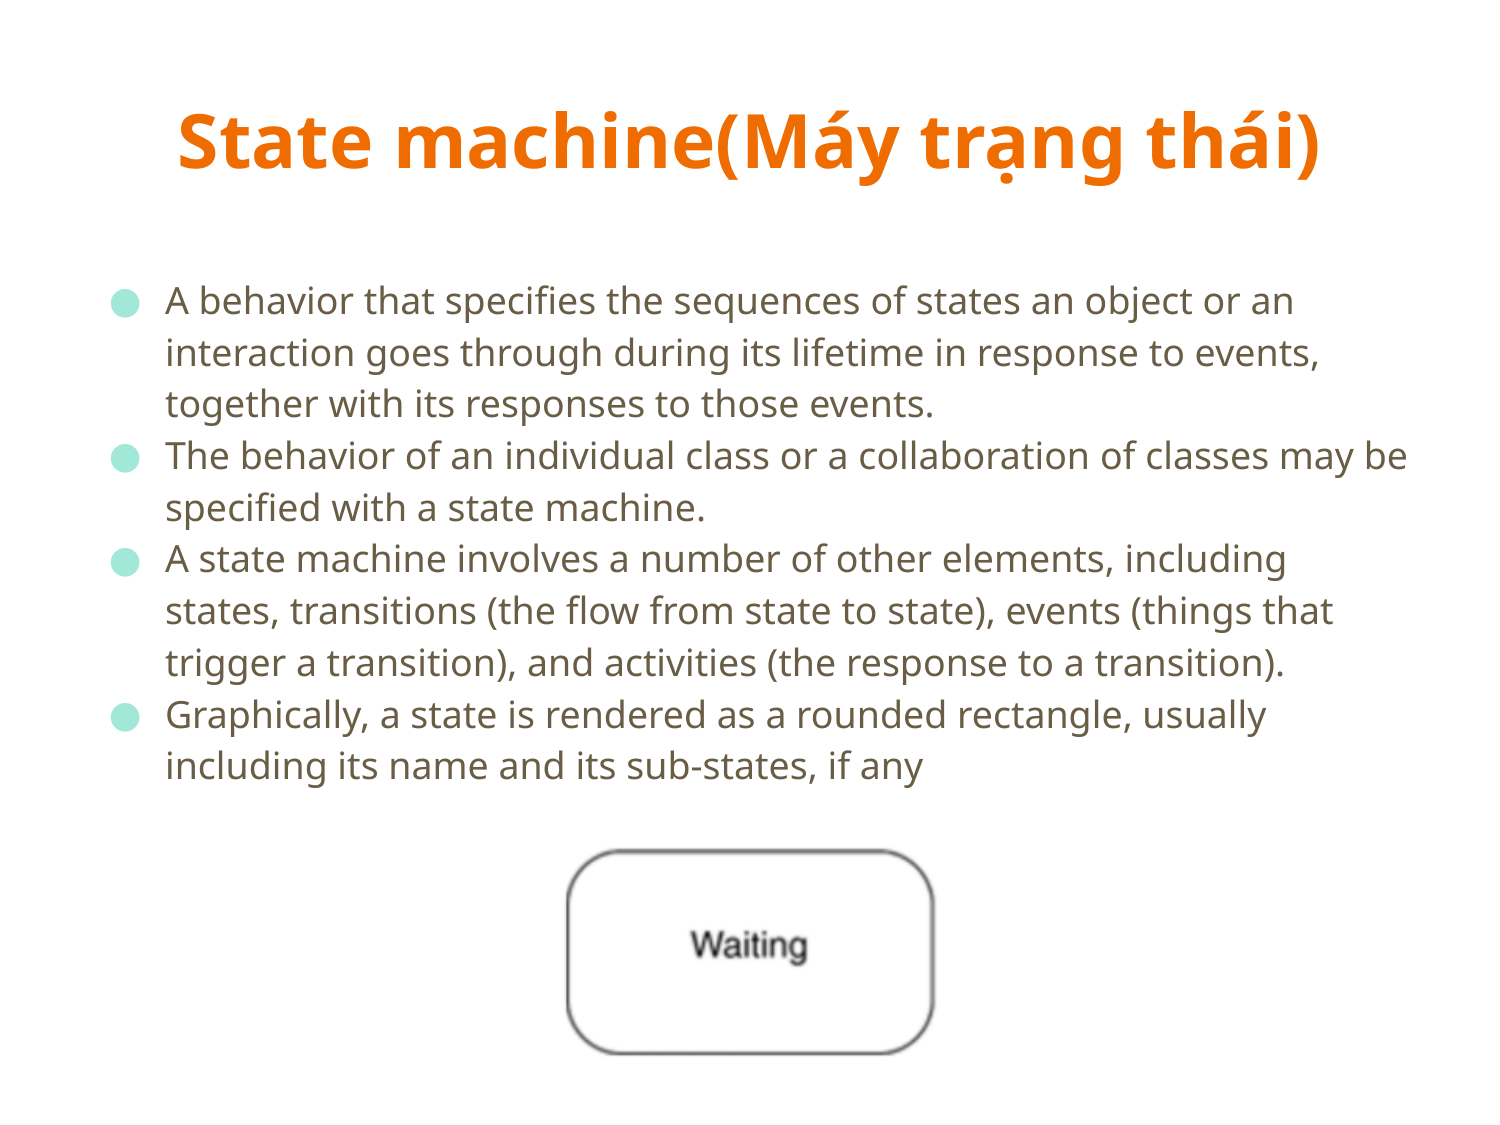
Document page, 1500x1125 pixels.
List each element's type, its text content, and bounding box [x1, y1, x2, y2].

list A behavior that specifies the sequences of states an object or an interaction goes through during its lifetime in response to events, together with its responses to those events. The behavior of an individual class or a collaboration of classes may be specified with a state machine. A state machine involves a number of other elements, including states, transitions (the flow from state to state), events (things that trigger a transition), and activities (the response to a transition). Graphically, a state is rendered as a rounded rectangle, usually including its name and its sub-states, if any [75, 262, 1425, 916]
picture [551, 838, 949, 1066]
title State machine(Máy trạng thái) [75, 45, 1425, 233]
